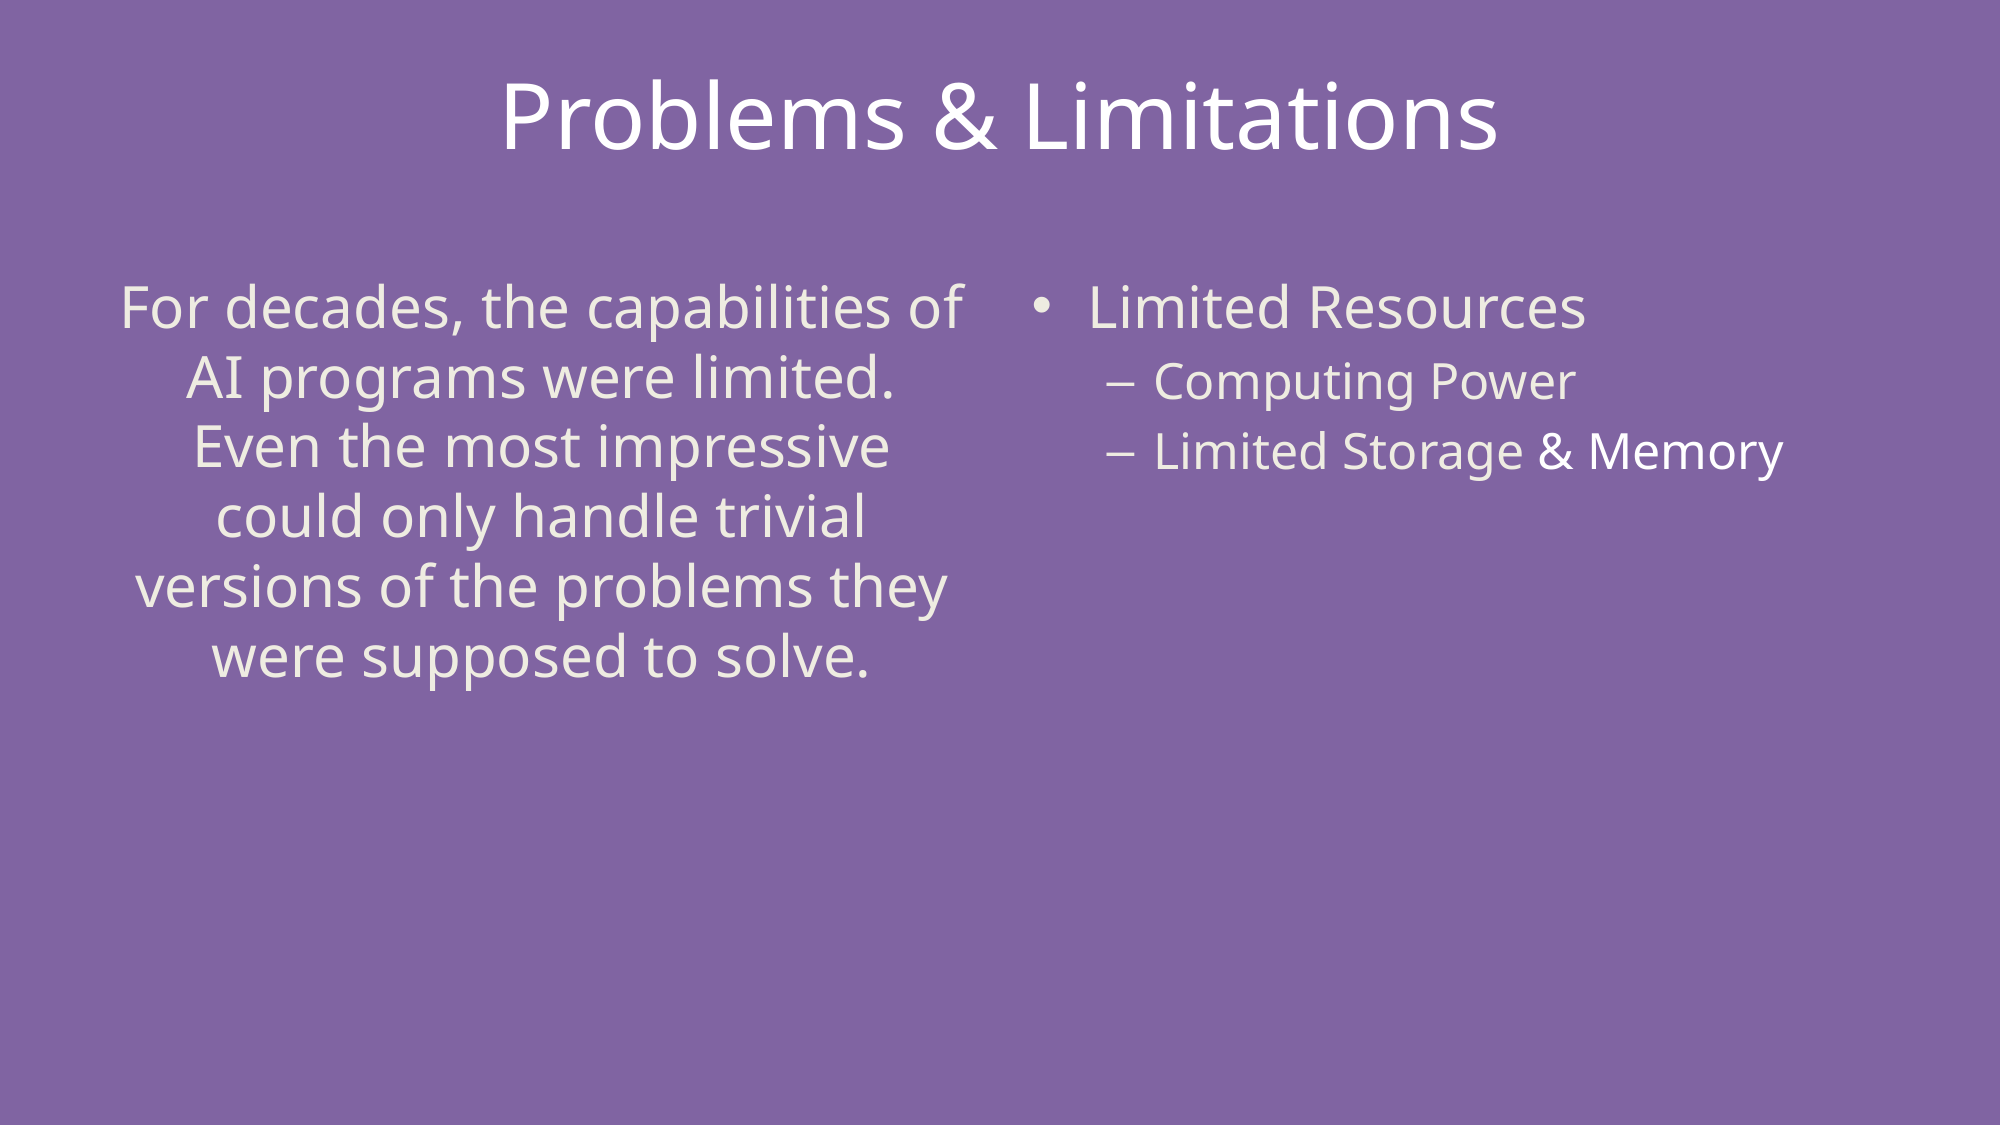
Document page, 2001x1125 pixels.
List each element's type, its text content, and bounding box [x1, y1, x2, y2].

title Problems & Limitations [0, 0, 2000, 225]
list Limited Resources Computing Power Limited Storage & Memory [1016, 262, 1900, 1005]
list For decades, the capabilities of AI programs were limited. Even the most impressive could only handle trivial versions of the problems they were supposed to solve. [99, 262, 984, 1005]
